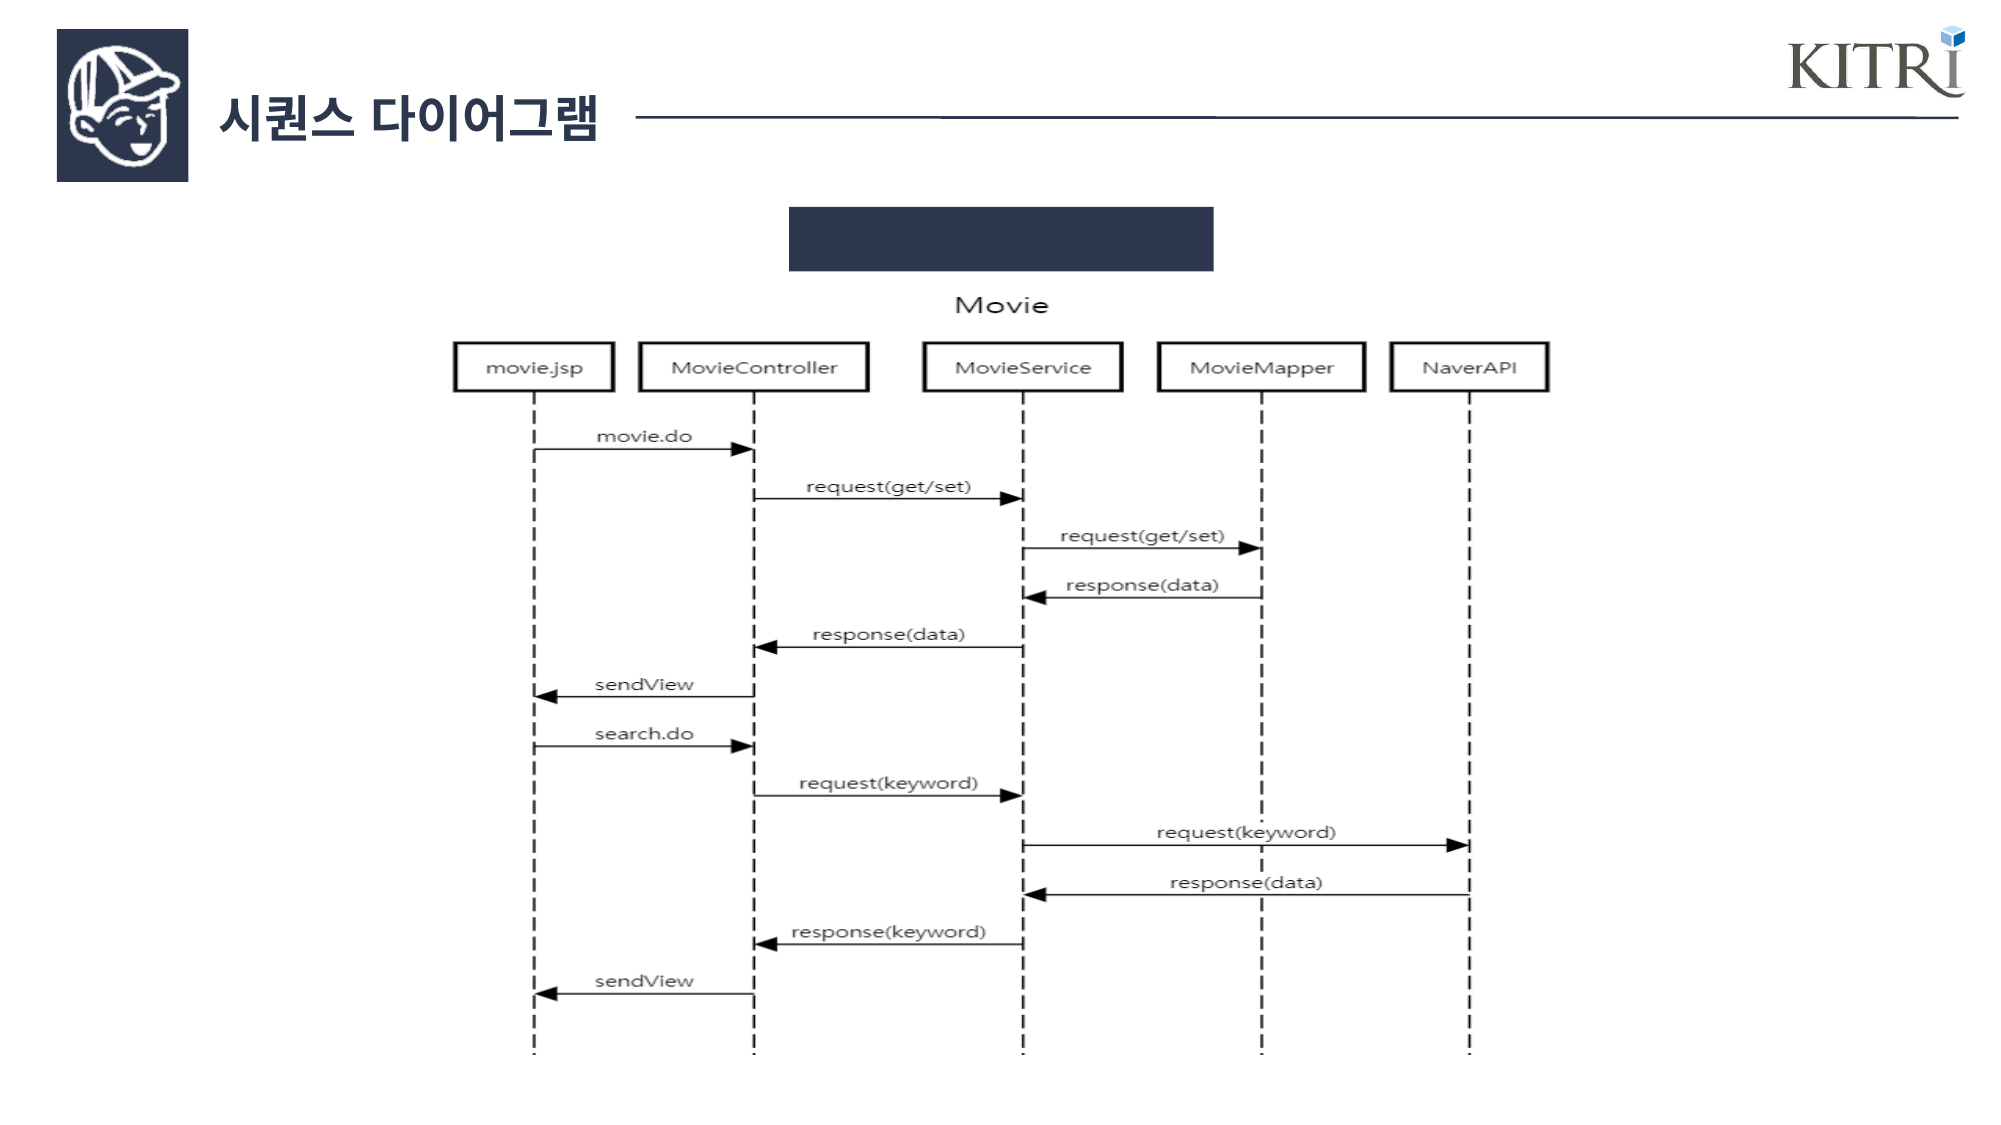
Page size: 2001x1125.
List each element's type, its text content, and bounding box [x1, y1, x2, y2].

picture [1780, 13, 1974, 106]
picture [442, 287, 1560, 1055]
text_box Movie [789, 206, 1214, 272]
text_box 시퀀스 다이어그램 [189, 79, 636, 155]
picture [56, 29, 189, 182]
